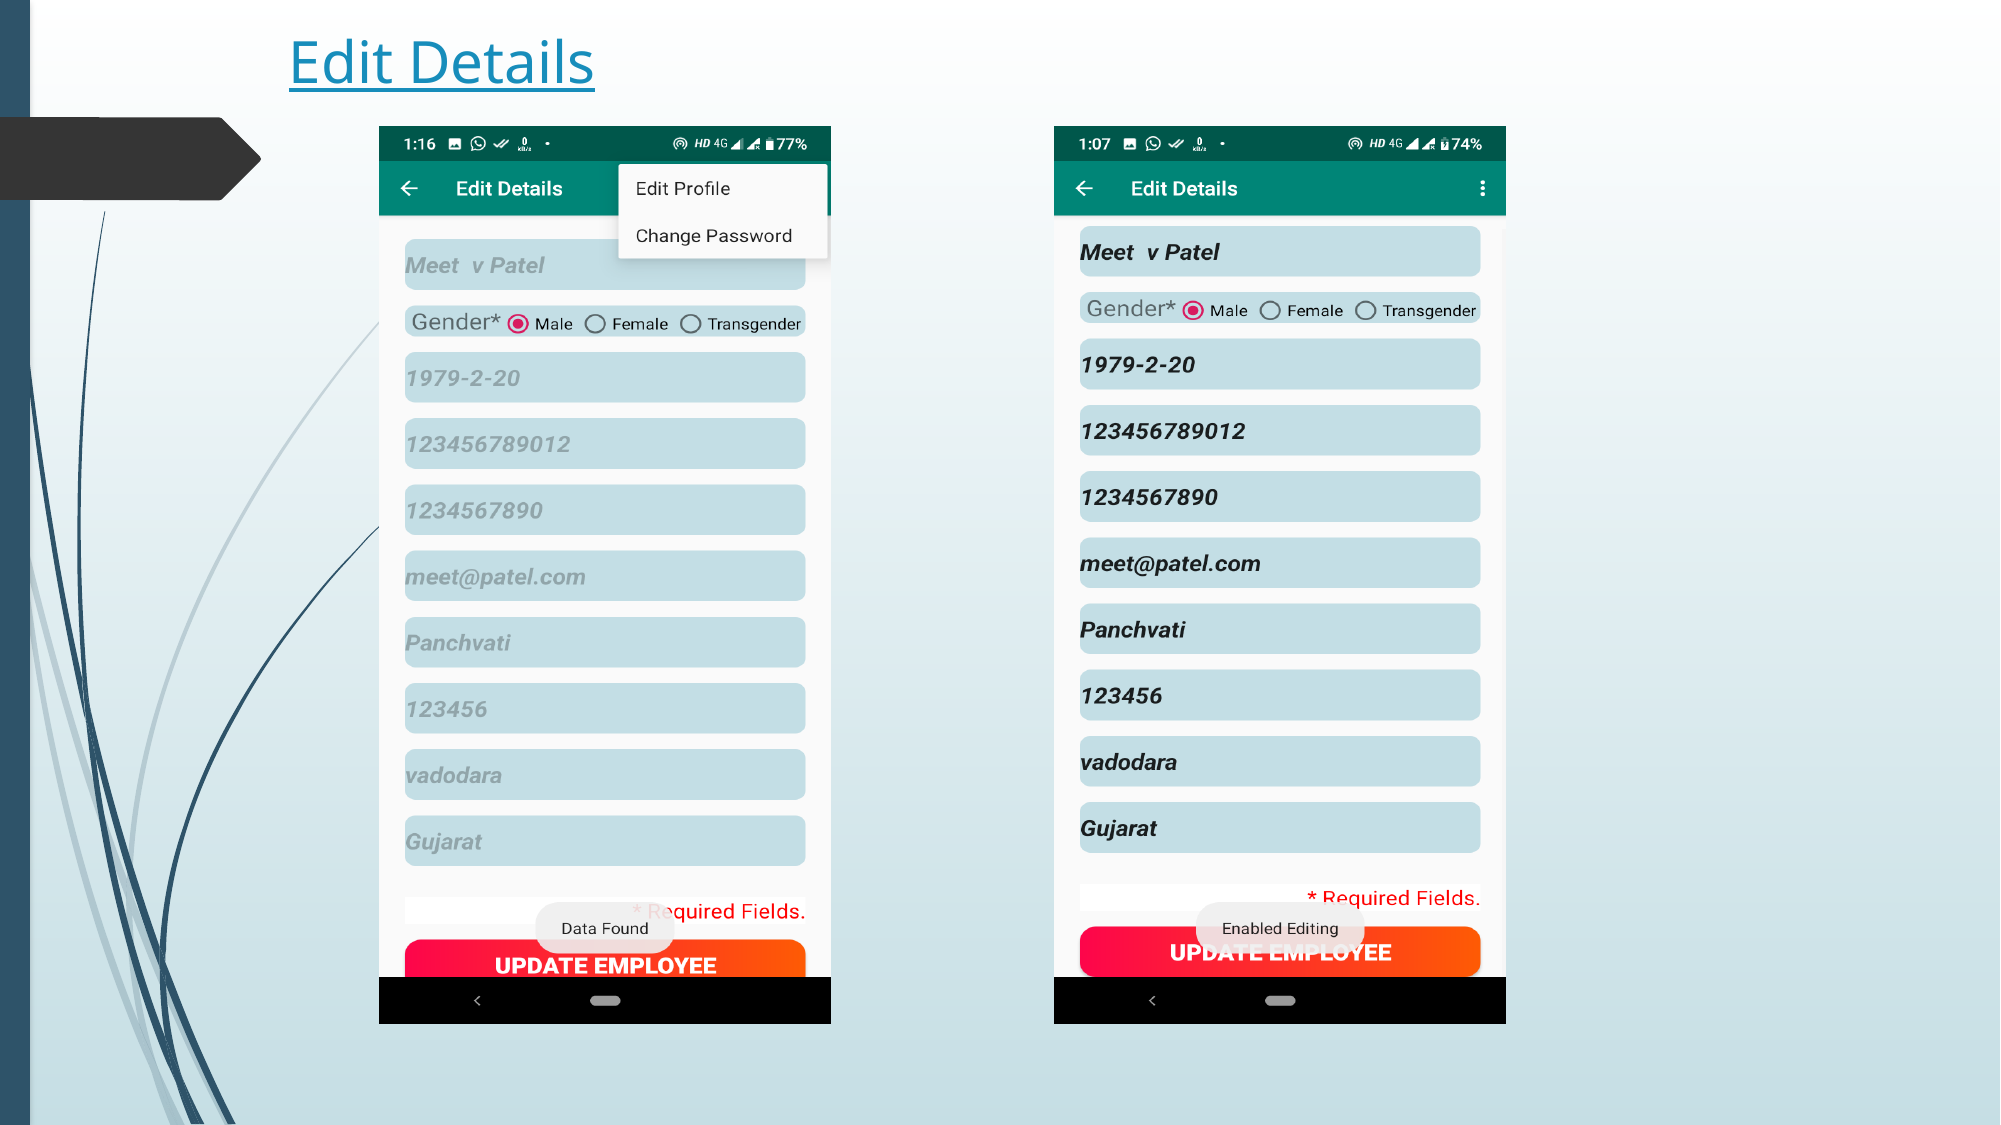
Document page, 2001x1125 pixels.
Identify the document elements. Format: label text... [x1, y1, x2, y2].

picture [379, 126, 831, 1024]
picture [1054, 126, 1506, 1024]
text_box Edit Details [273, 17, 937, 113]
